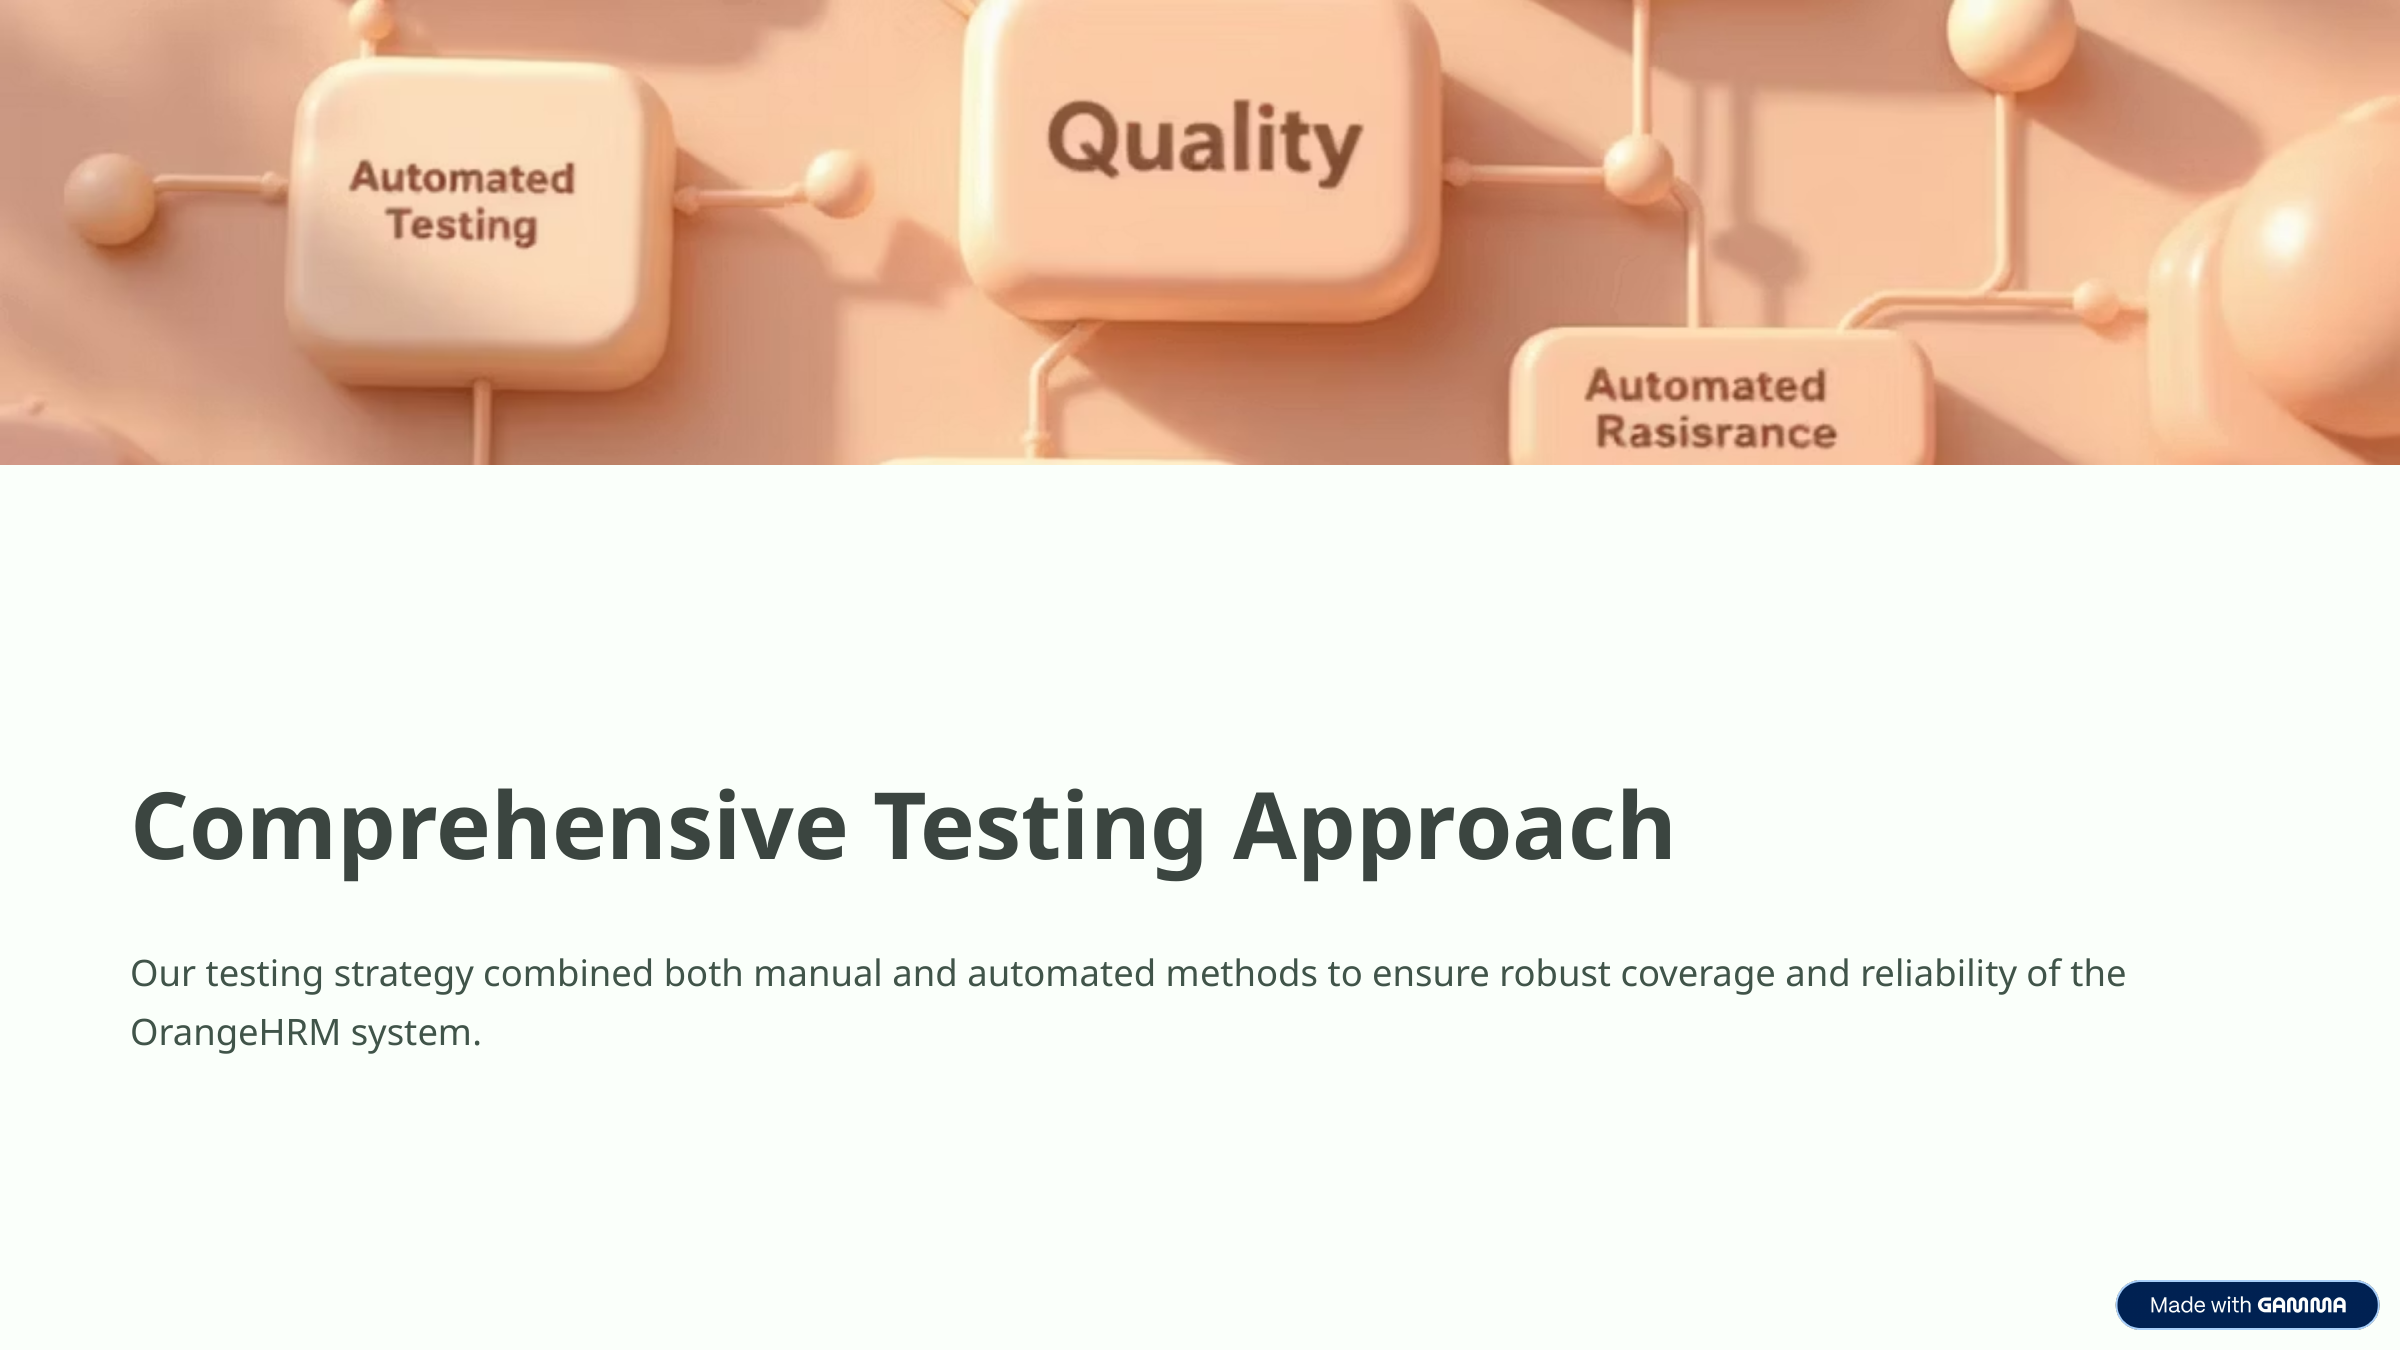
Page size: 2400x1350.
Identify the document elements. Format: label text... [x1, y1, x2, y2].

picture [0, 0, 2400, 466]
picture [2106, 1271, 2389, 1339]
text_box Our testing strategy combined both manual and automated methods to ensure robust coverage and reliability of the OrangeHRM system. [130, 933, 2270, 1053]
text_box Comprehensive Testing Approach [130, 761, 1727, 879]
